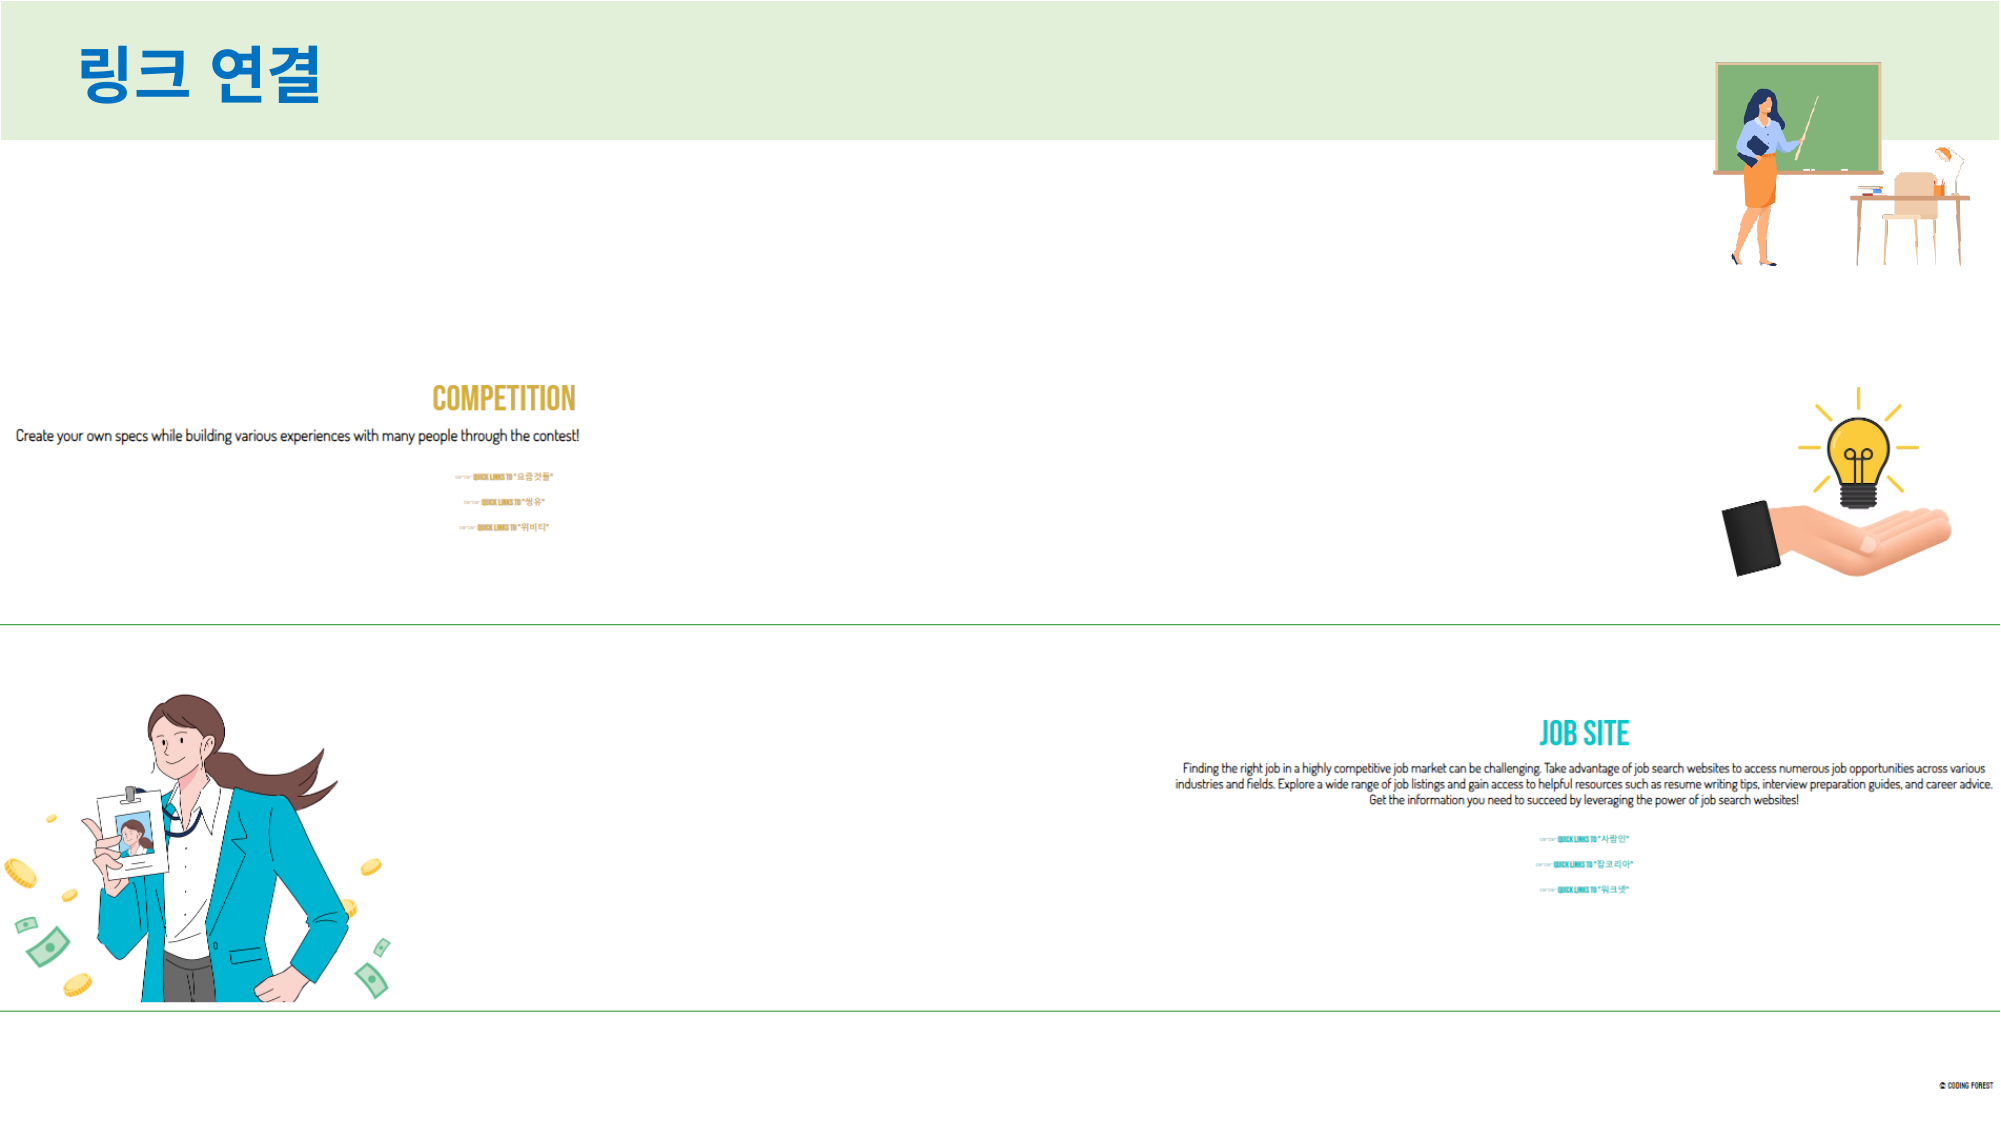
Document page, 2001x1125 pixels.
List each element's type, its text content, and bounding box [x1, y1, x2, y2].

picture [0, 344, 2000, 1096]
picture [1599, 8, 2001, 292]
text_box 링크 연결 [62, 29, 650, 119]
